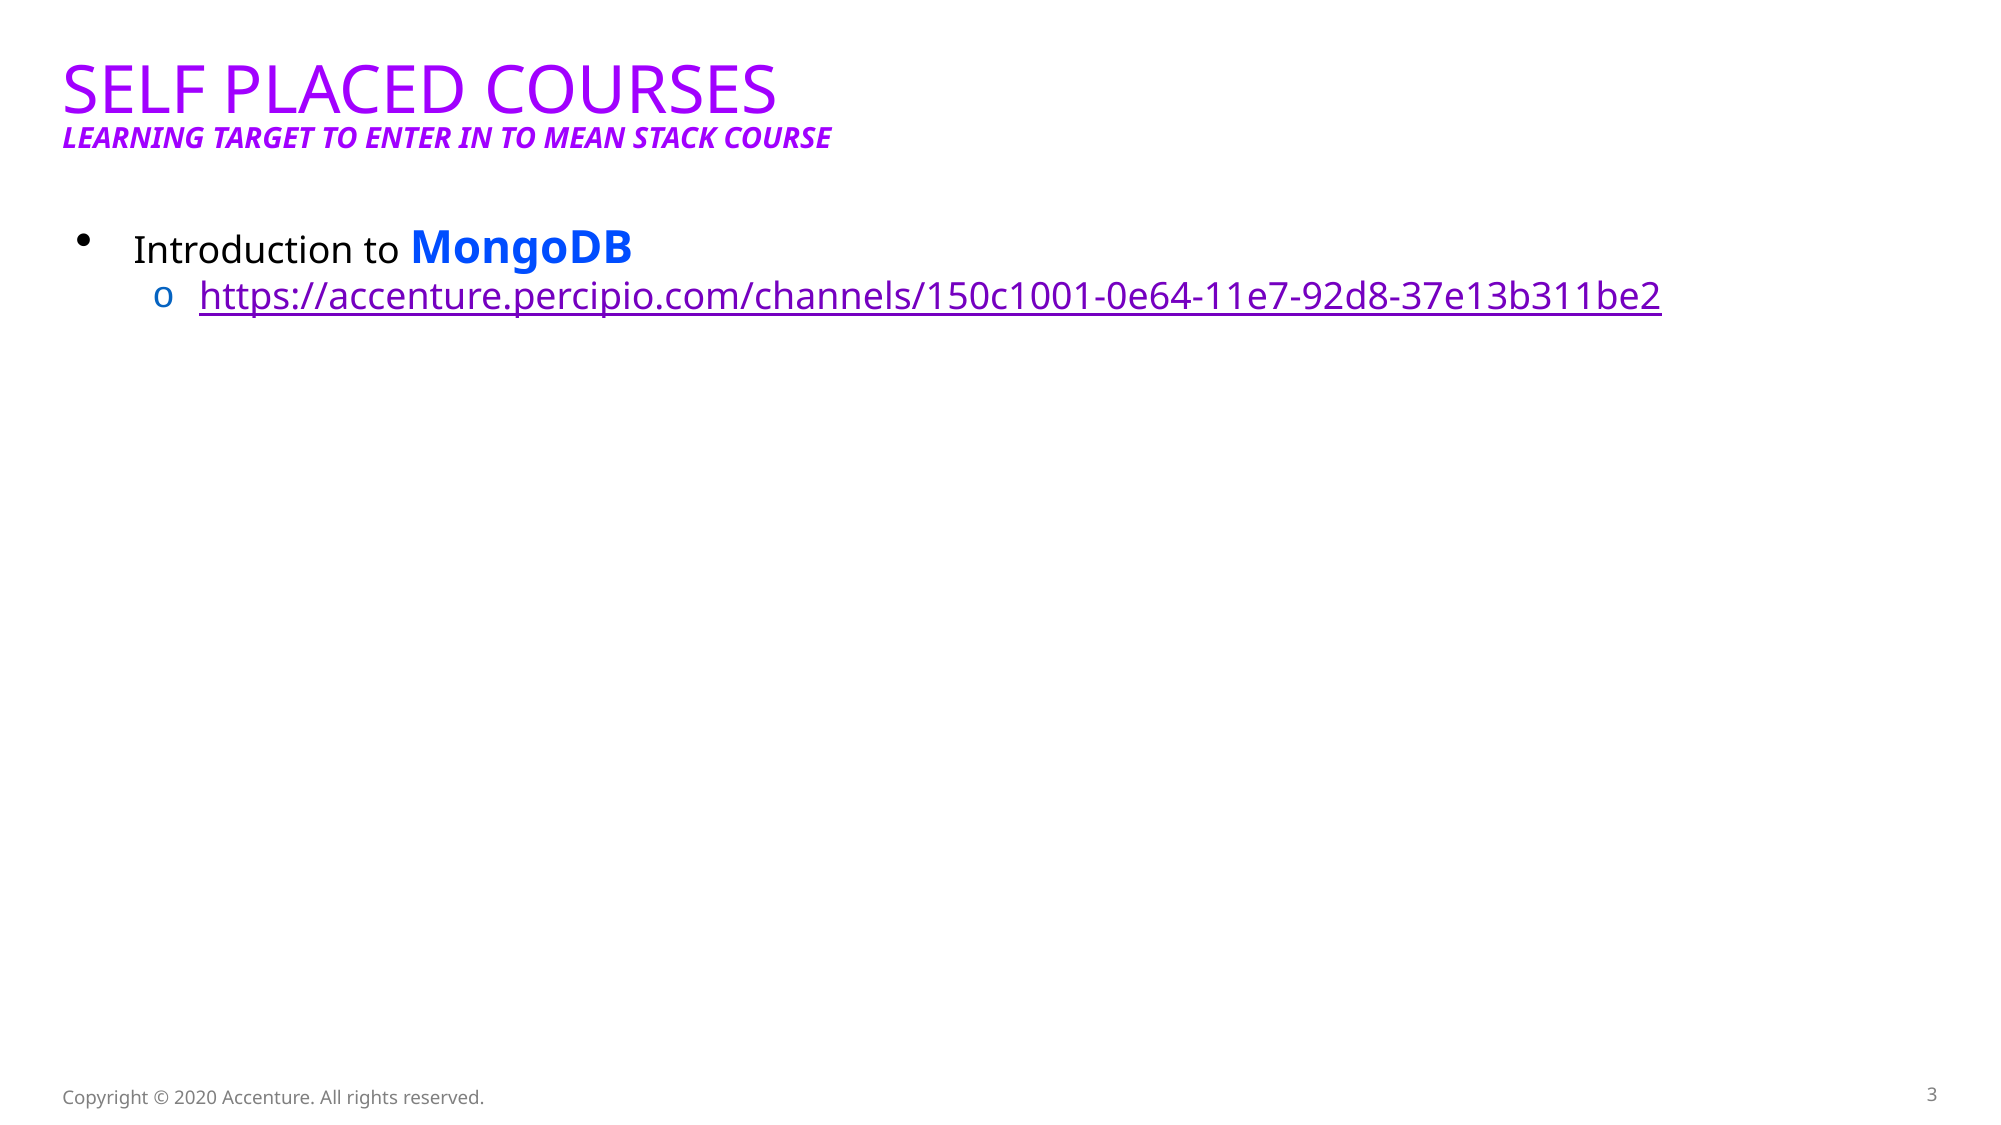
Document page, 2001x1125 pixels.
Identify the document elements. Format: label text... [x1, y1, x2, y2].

text_box Introduction to MongoDB https://accenture.percipio.com/channels/150c1001-0e64-11e7-92d8-37e13b311be2 [62, 210, 1874, 421]
title Self placed courses Learning target to enter in to MEAN stack course [62, 62, 1938, 211]
